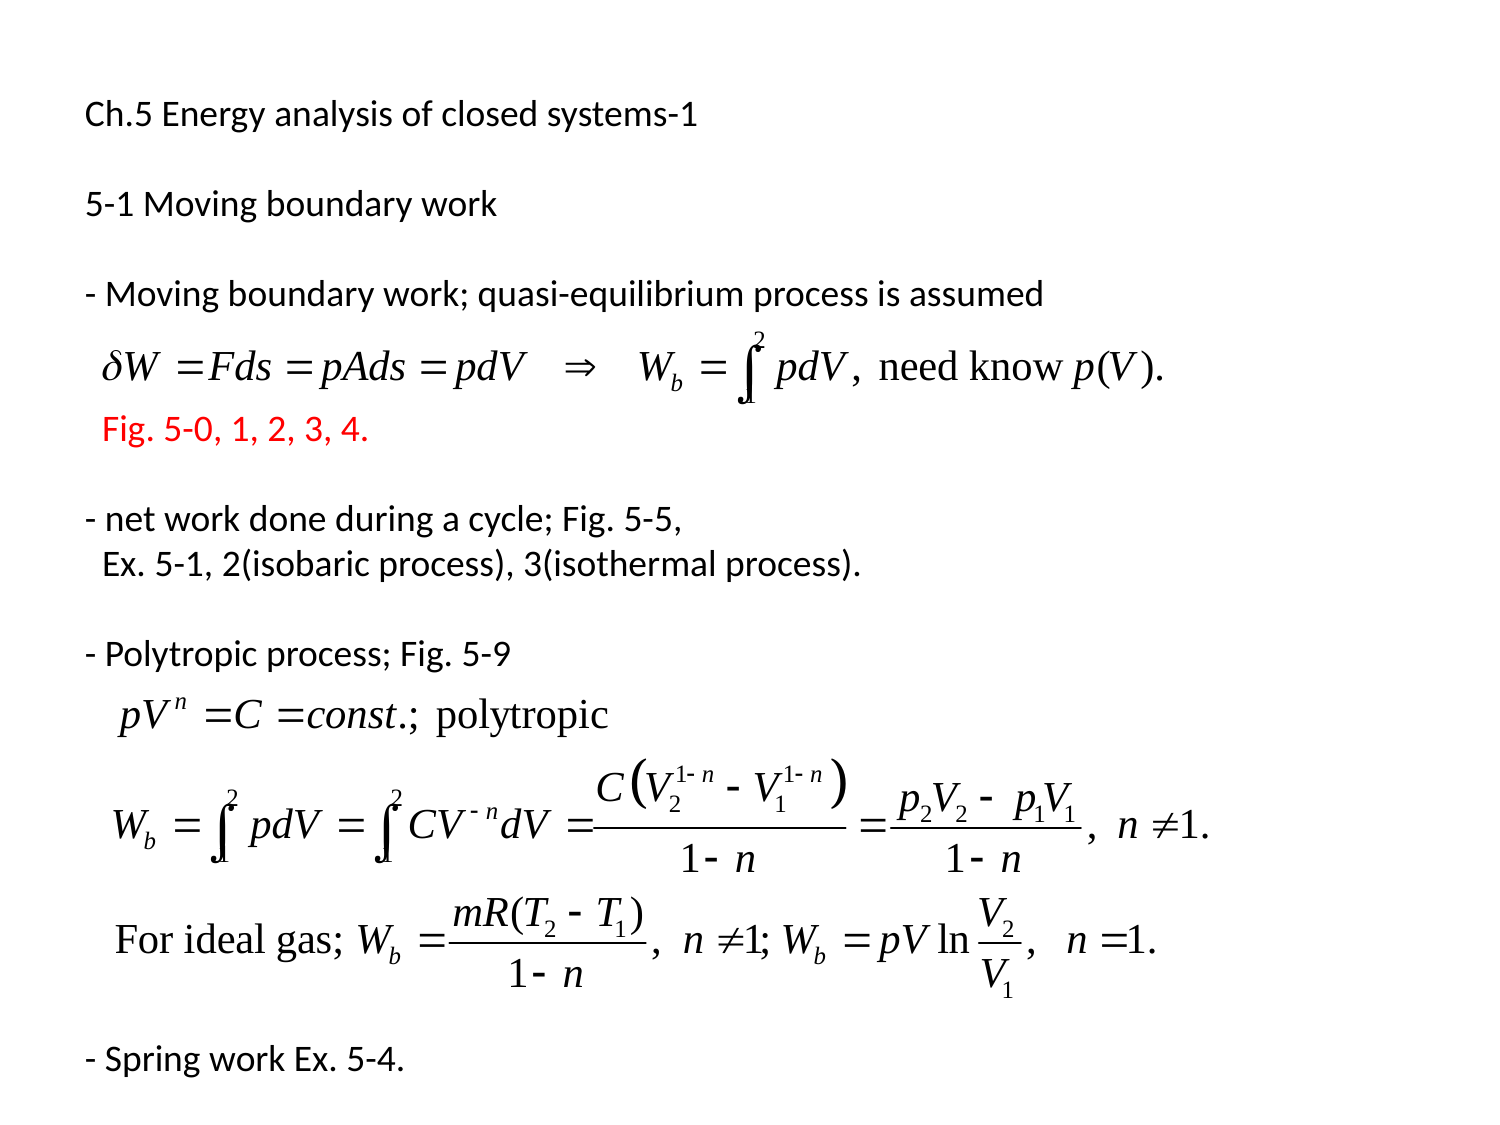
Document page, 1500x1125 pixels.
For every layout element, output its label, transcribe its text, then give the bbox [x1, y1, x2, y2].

text_box Ch.5 Energy analysis of closed systems-1 5-1 Moving boundary work - Moving boundary work; quasi-equilibrium process is assumed Fig. 5-0, 1, 2, 3, 4. - net work done during a cycle; Fig. 5-5, Ex. 5-1, 2(isobaric process), 3(isothermal process). - Polytropic process; Fig. 5-9 - Spring work Ex. 5-4. [70, 81, 1372, 1087]
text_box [95, 319, 1171, 413]
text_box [107, 682, 1216, 1006]
